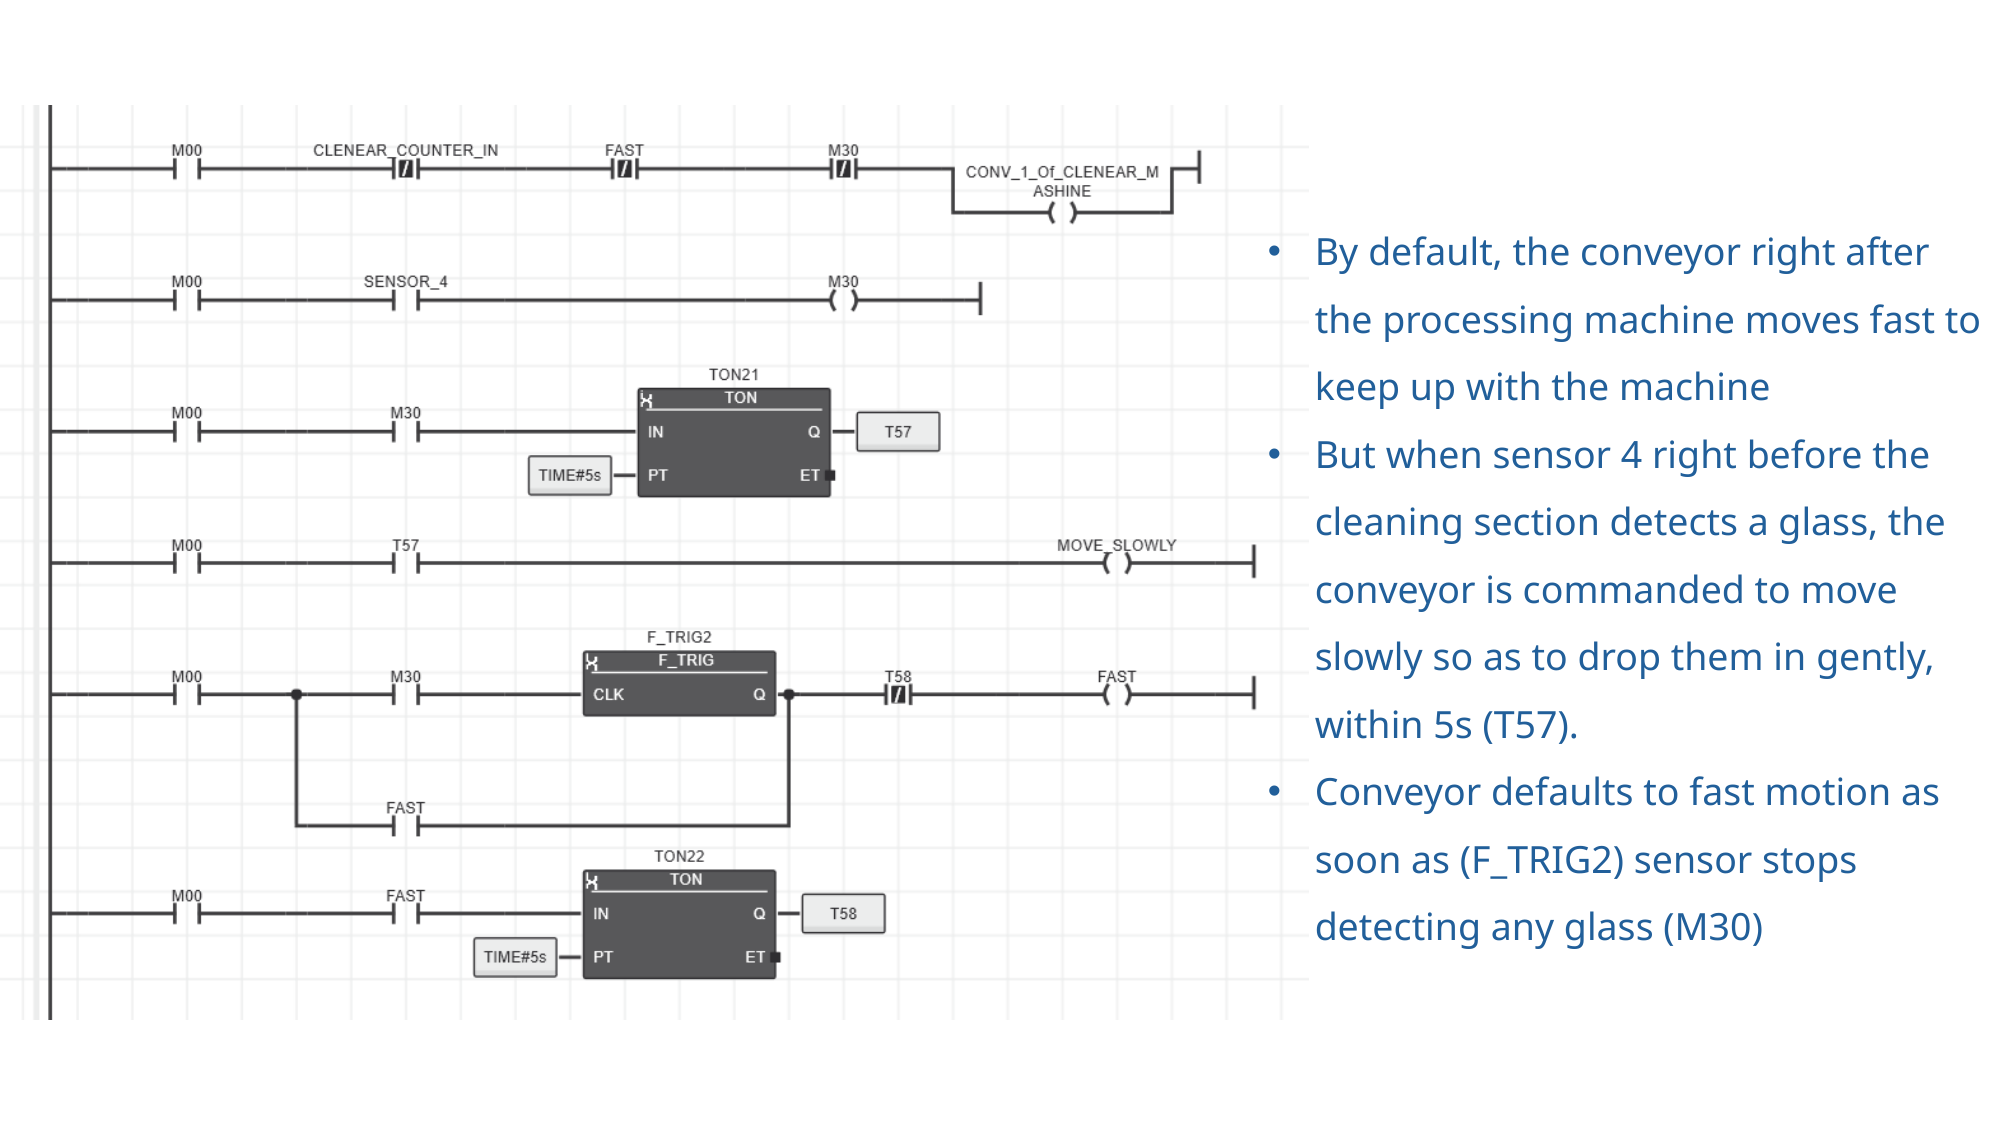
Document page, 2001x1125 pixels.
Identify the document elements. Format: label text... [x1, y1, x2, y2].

text_box By default, the conveyor right after the processing machine moves fast to keep up with the machine But when sensor 4 right before the cleaning section detects a glass, the conveyor is commanded to move slowly so as to drop them in gently, within 5s (T57). Conveyor defaults to fast motion as soon as (F_TRIG2) sensor stops detecting any glass (M30) [1309, 198, 2000, 956]
picture [0, 104, 1309, 1020]
